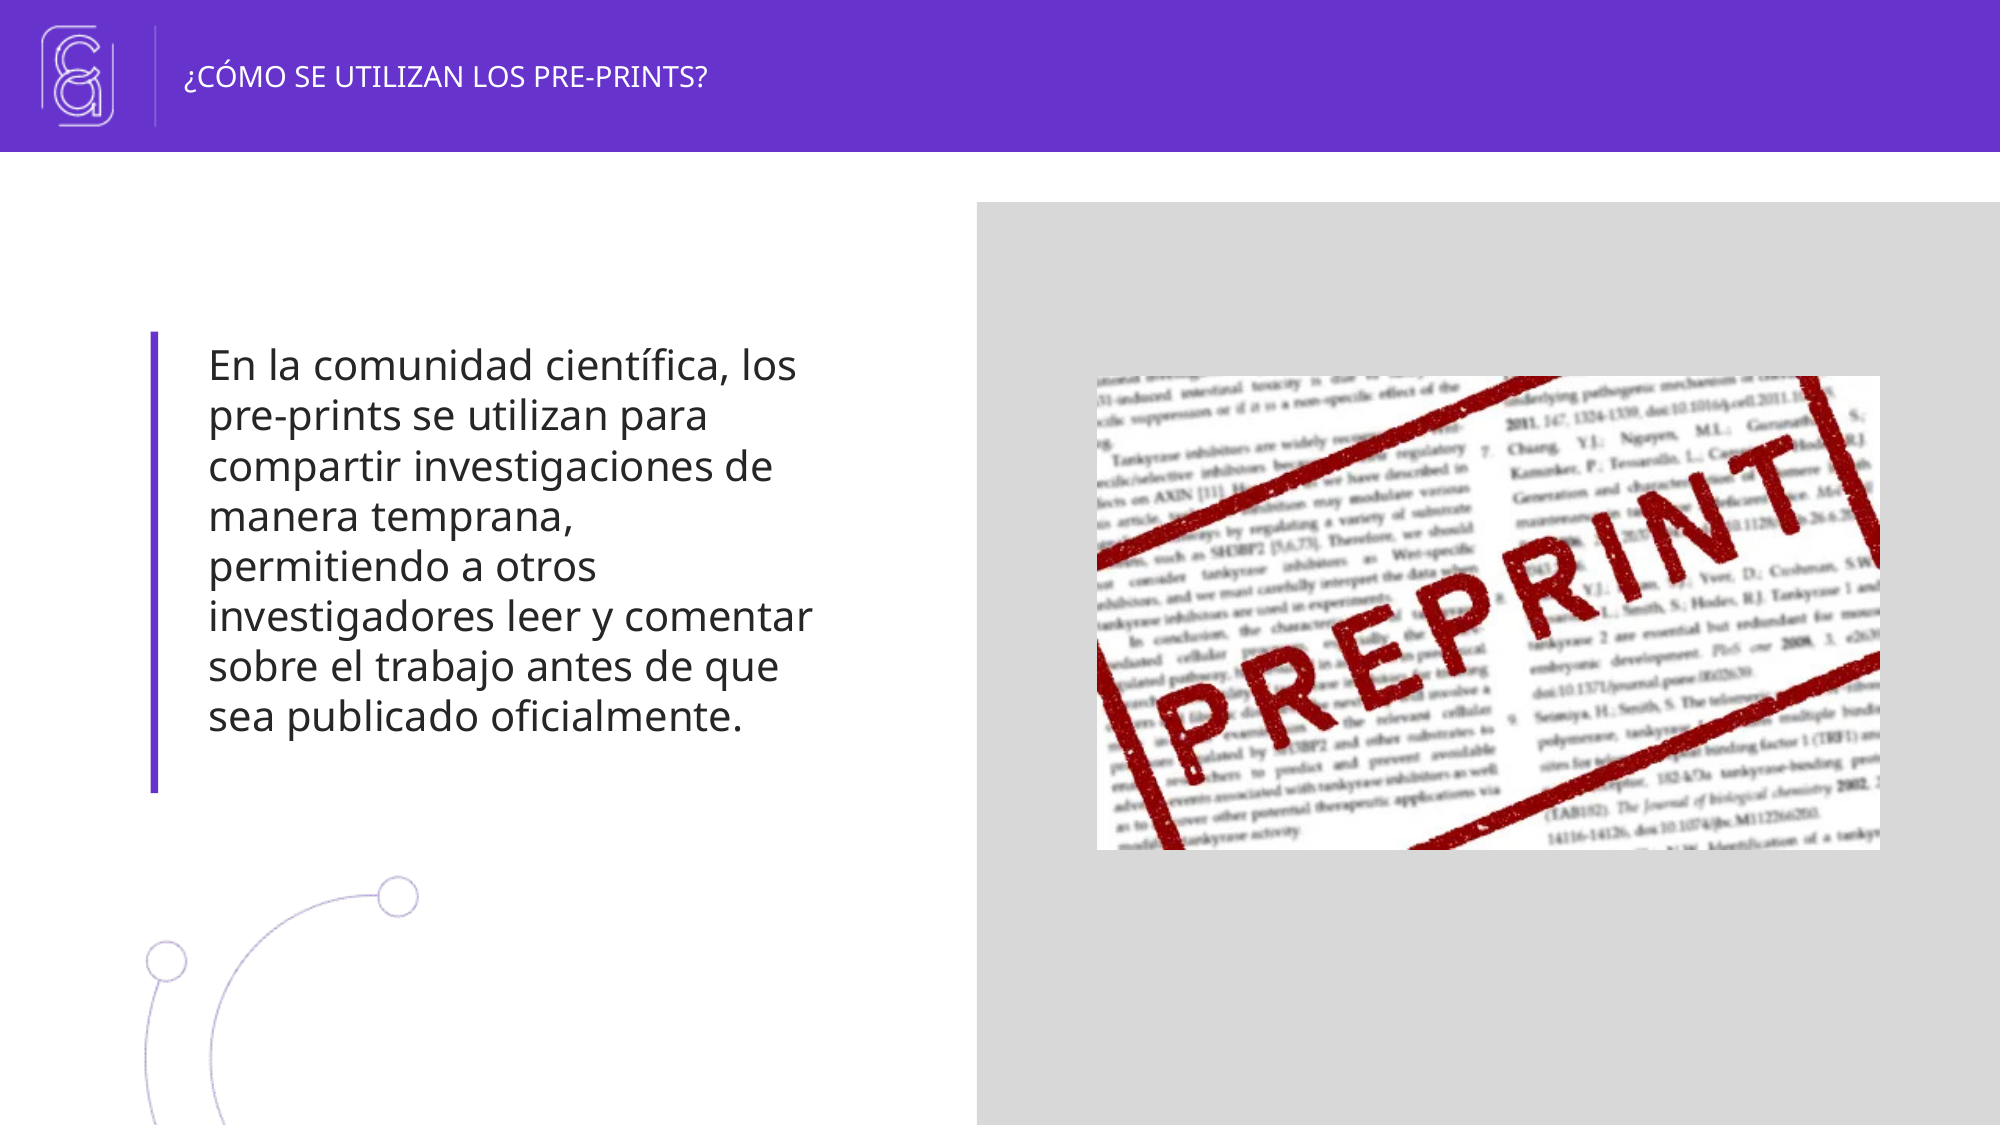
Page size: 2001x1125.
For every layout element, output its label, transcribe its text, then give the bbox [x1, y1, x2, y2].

text_box [150, 331, 159, 794]
picture [0, 0, 2000, 152]
text_box [976, 202, 2000, 1125]
picture [119, 836, 491, 1125]
picture [1097, 375, 1880, 850]
text_box En la comunidad científica, los pre-prints se utilizan para compartir investigaciones de manera temprana, permitiendo a otros investigadores leer y comentar sobre el trabajo antes de que sea publicado oficialmente. [193, 331, 832, 747]
